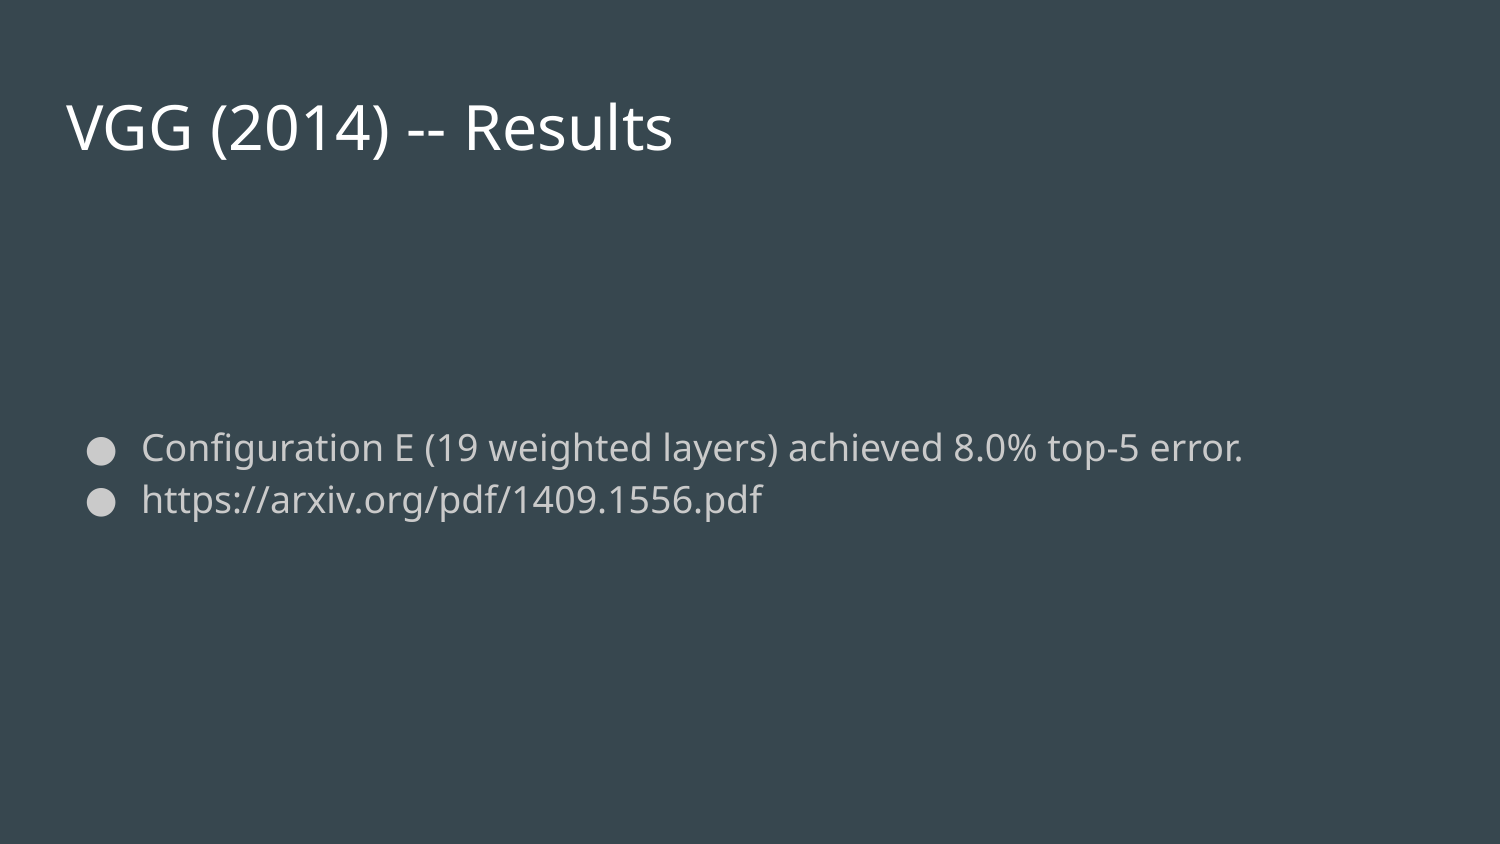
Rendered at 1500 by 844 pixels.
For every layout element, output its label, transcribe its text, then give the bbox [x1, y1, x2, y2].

title VGG (2014) -- Results [51, 72, 1449, 167]
list Configuration E (19 weighted layers) achieved 8.0% top-5 error. https://arxiv.org/pdf/1409.1556.pdf [51, 189, 1449, 750]
